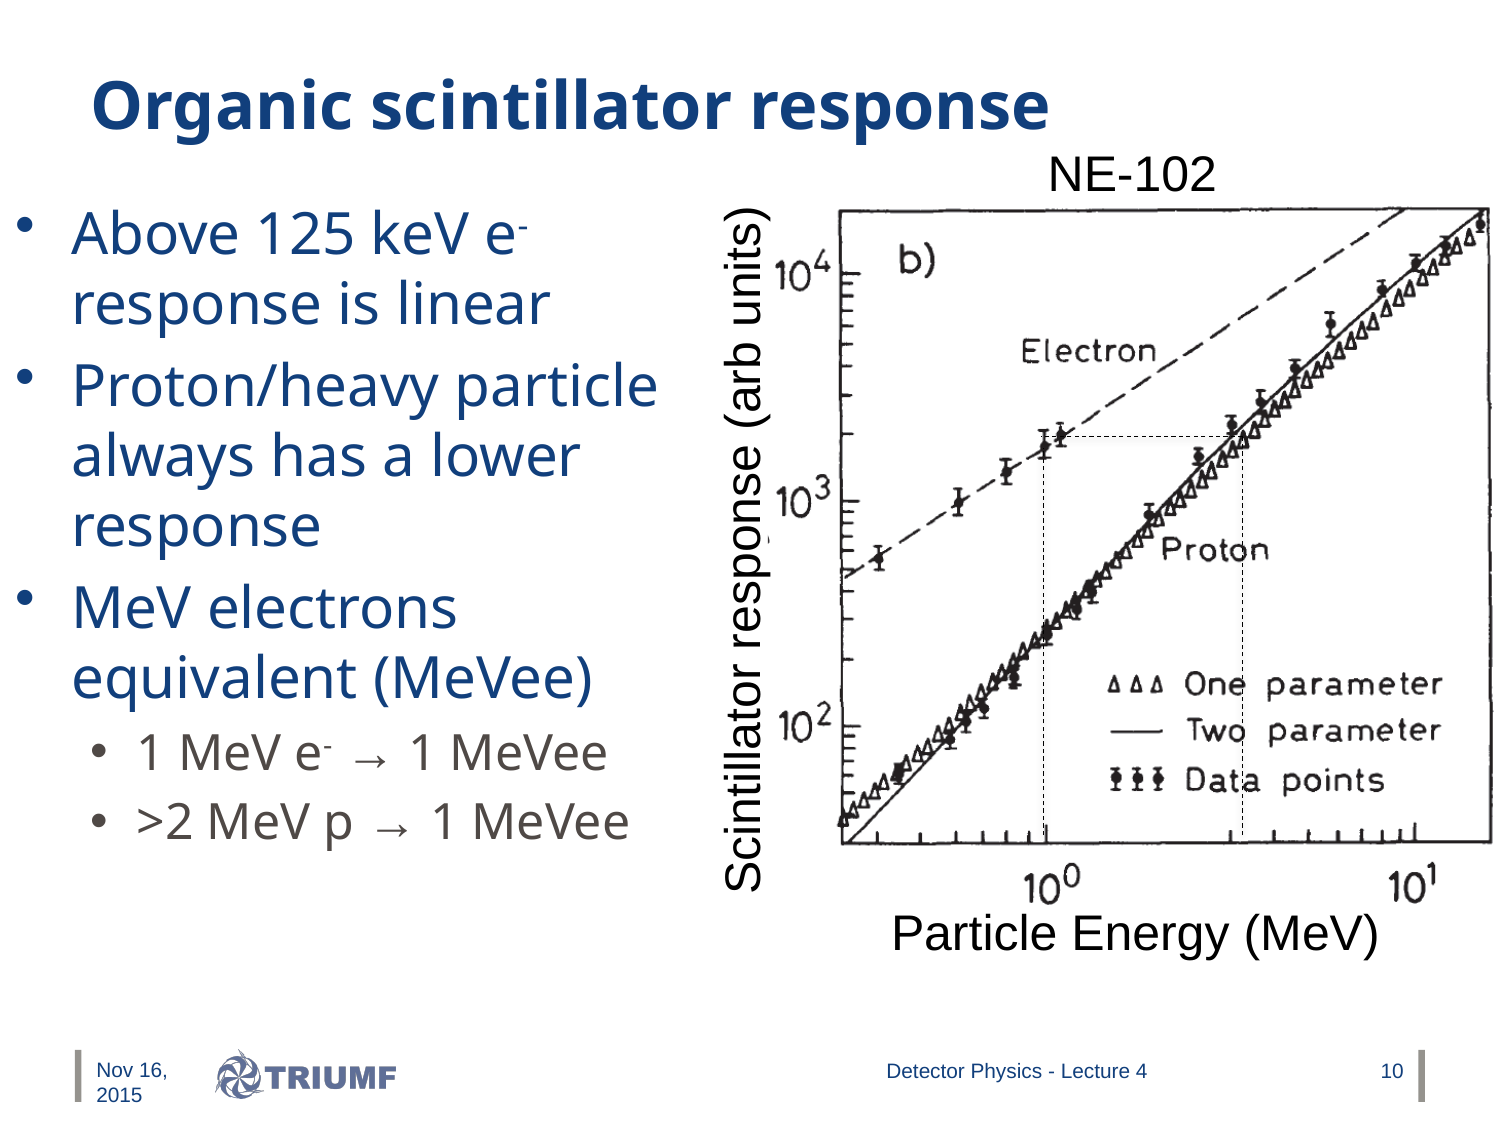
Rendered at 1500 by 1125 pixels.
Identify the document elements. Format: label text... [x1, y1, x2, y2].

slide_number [81, 1048, 213, 1125]
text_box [1041, 436, 1243, 836]
text_box NE-102 [764, 134, 1500, 193]
picture [767, 192, 1500, 907]
slide_number 10 [1182, 1049, 1419, 1125]
footer Detector Physics - Lecture 4 [394, 1049, 1163, 1125]
text_box Scintillator response (arb units) [703, 182, 767, 918]
text_box Particle Energy (MeV) [767, 915, 1500, 968]
title Organic scintillator response [74, 61, 1426, 162]
list Above 125 keV e- response is linear Proton/heavy particle always has a lower response MeV electrons equivalent (MeVee) 1 MeV e- → 1 MeVee >2 MeV p → 1 MeVee [0, 188, 722, 1004]
